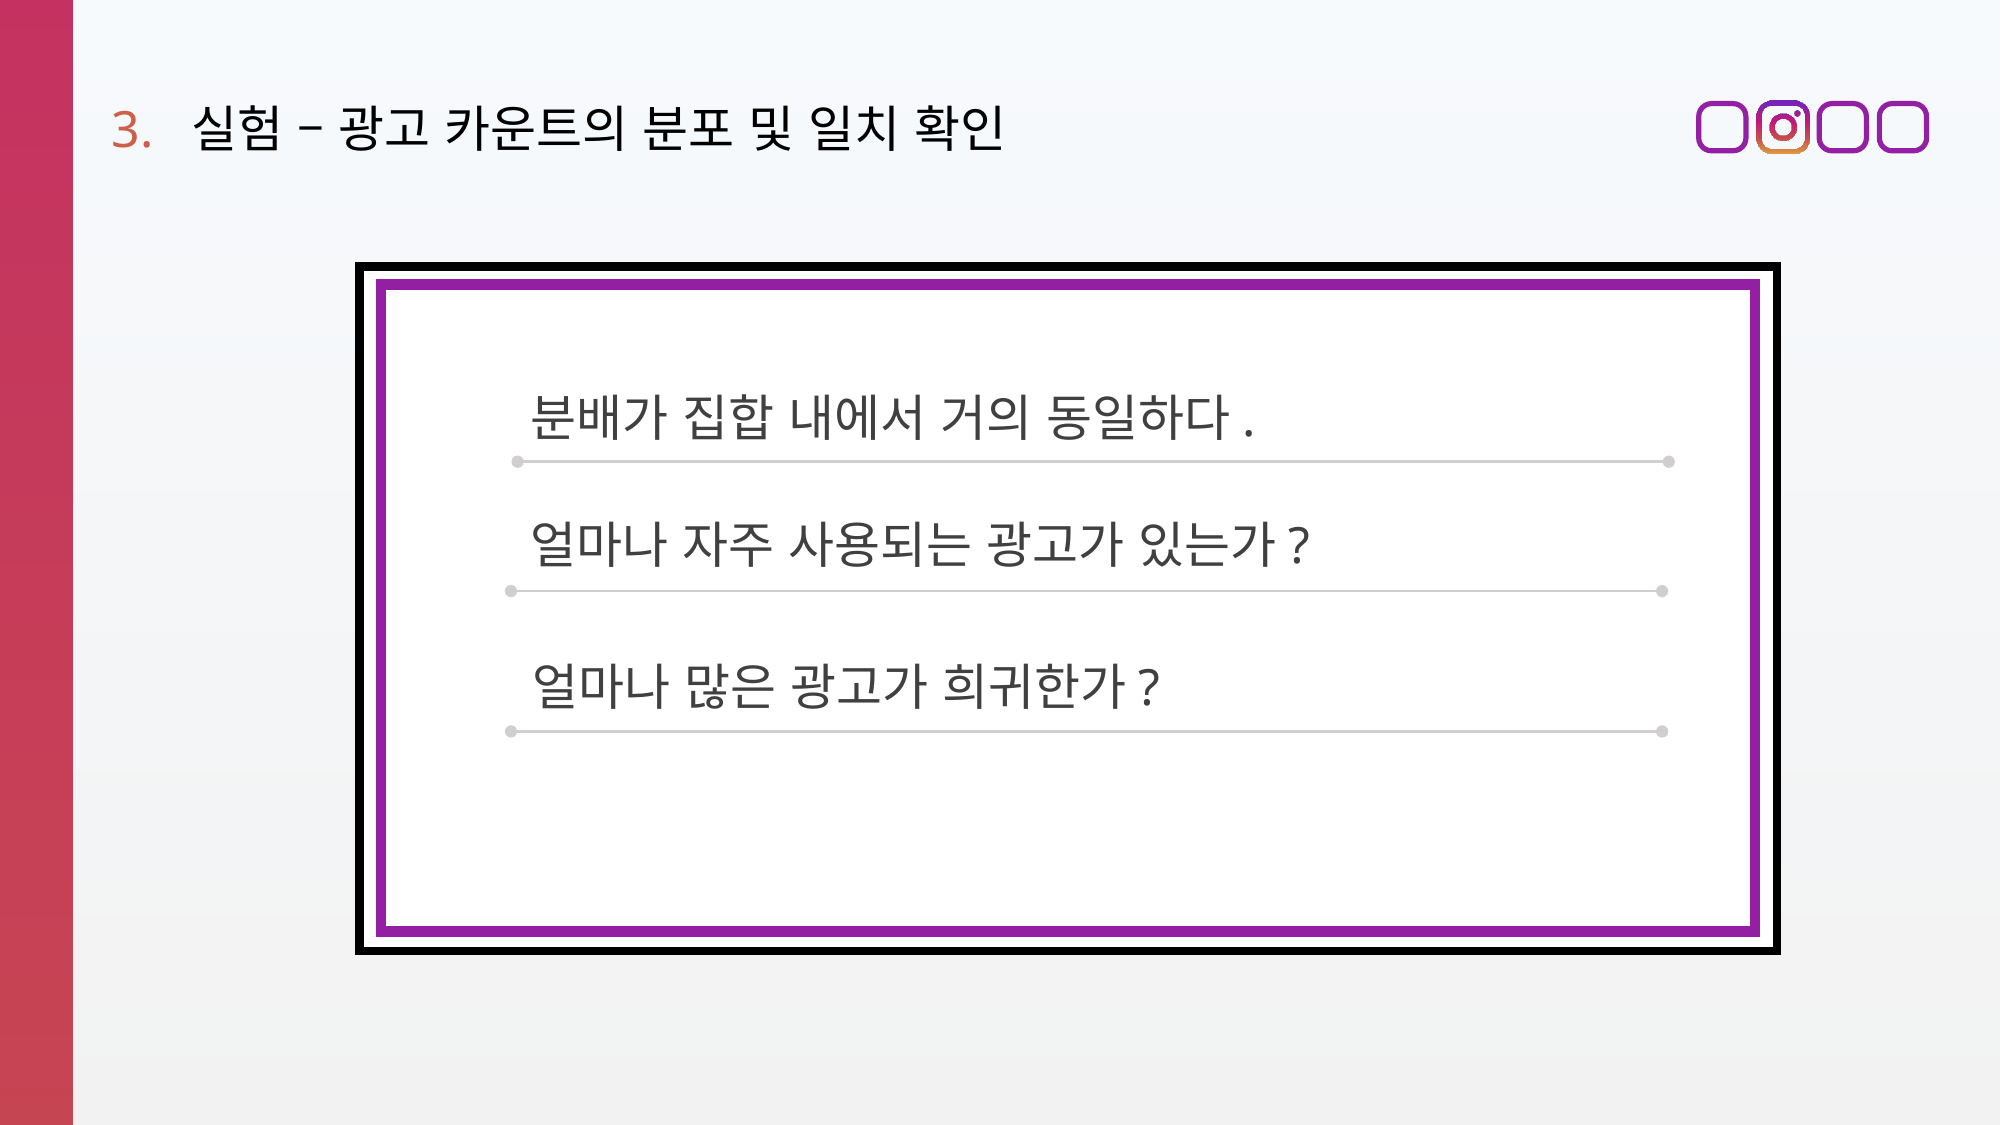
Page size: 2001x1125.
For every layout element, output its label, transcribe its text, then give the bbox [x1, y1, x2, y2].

text_box 분배가 집합 내에서 거의 동일하다. [515, 379, 1665, 454]
text_box [380, 283, 1756, 933]
text_box 얼마나 많은 광고가 희귀한가? [517, 648, 1667, 724]
text_box 얼마나 자주 사용되는 광고가 있는가? [515, 506, 1665, 582]
text_box [358, 266, 1778, 952]
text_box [1698, 100, 1927, 154]
text_box [0, 0, 74, 1125]
text_box 3. 실험 – 광고 카운트의 분포 및 일치 확인 [96, 89, 1022, 165]
